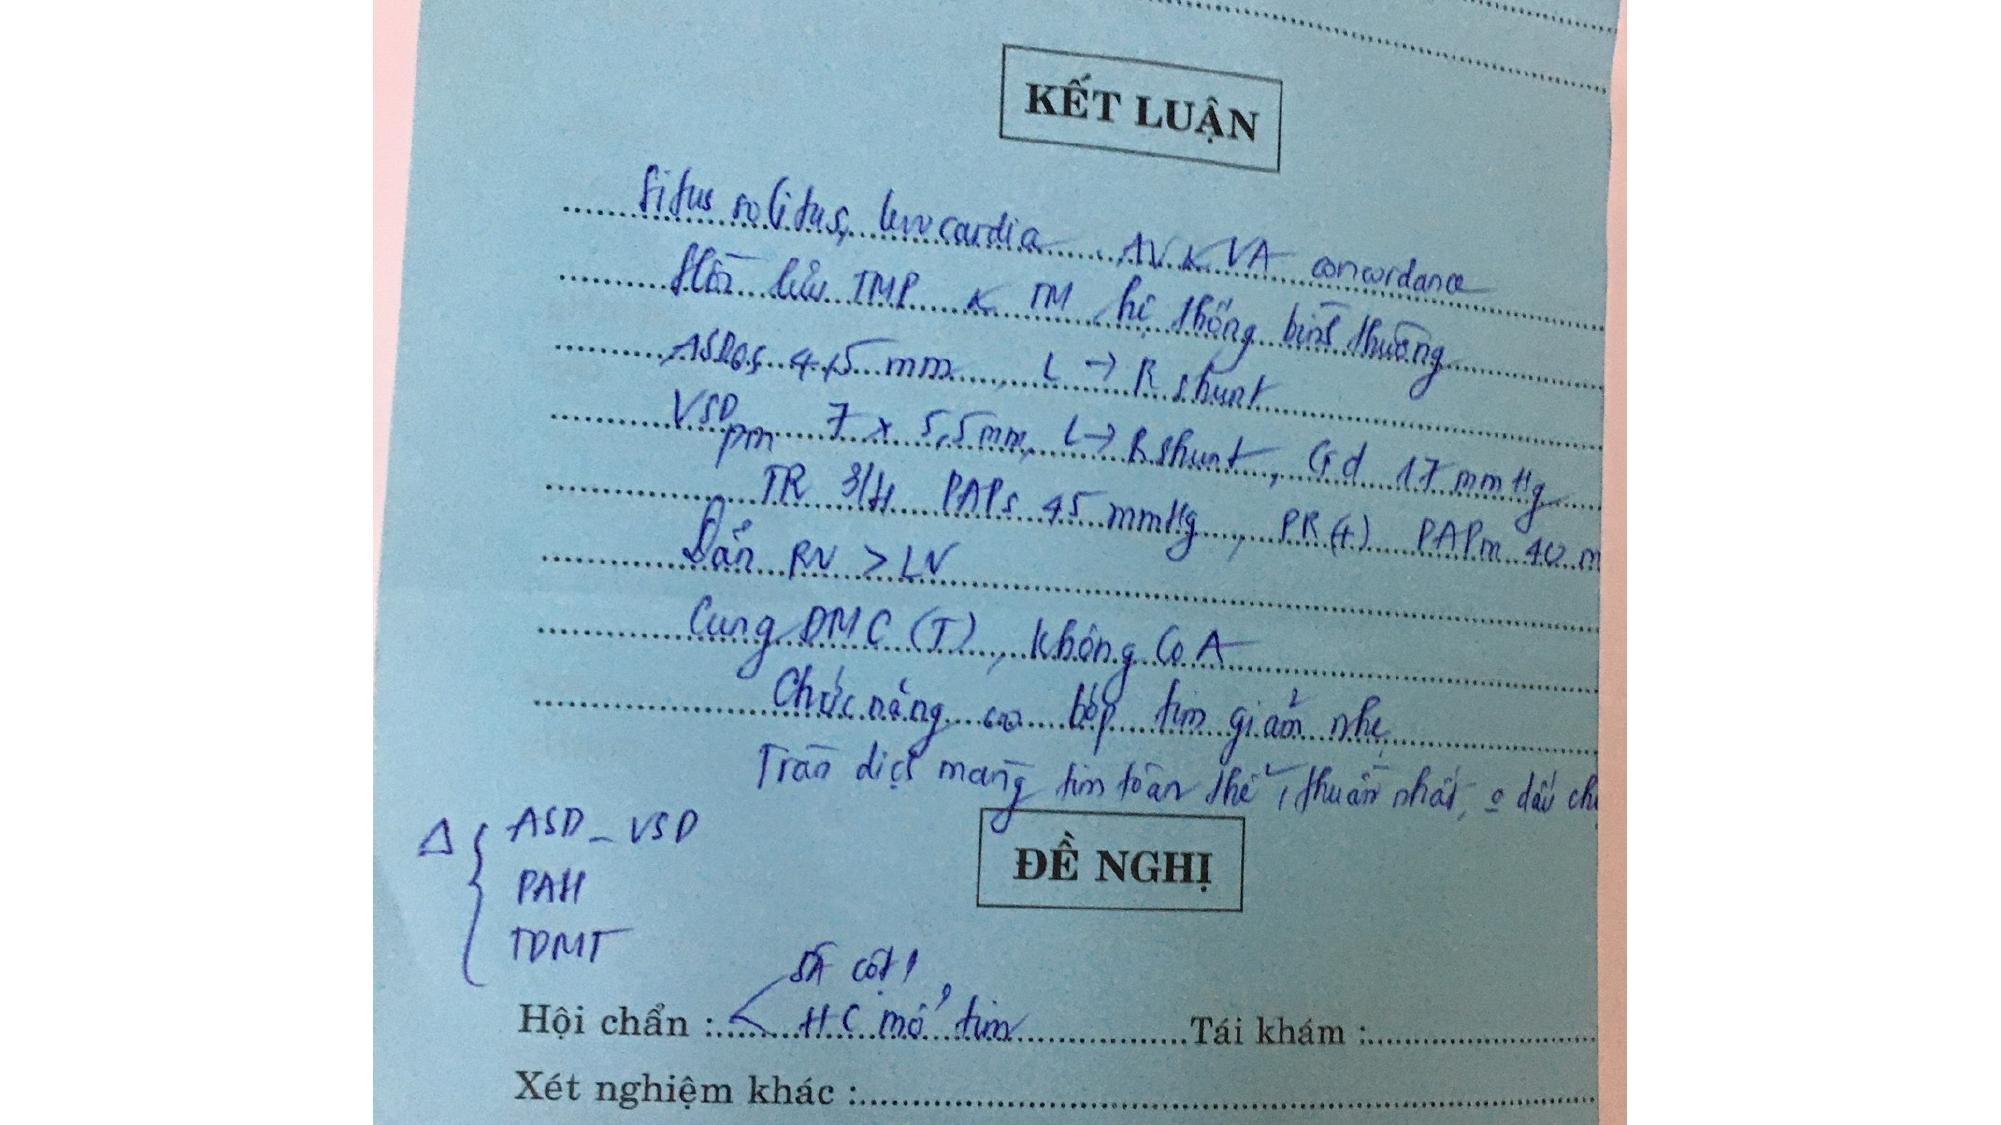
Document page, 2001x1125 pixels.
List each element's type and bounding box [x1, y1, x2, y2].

picture [373, 0, 1627, 1125]
